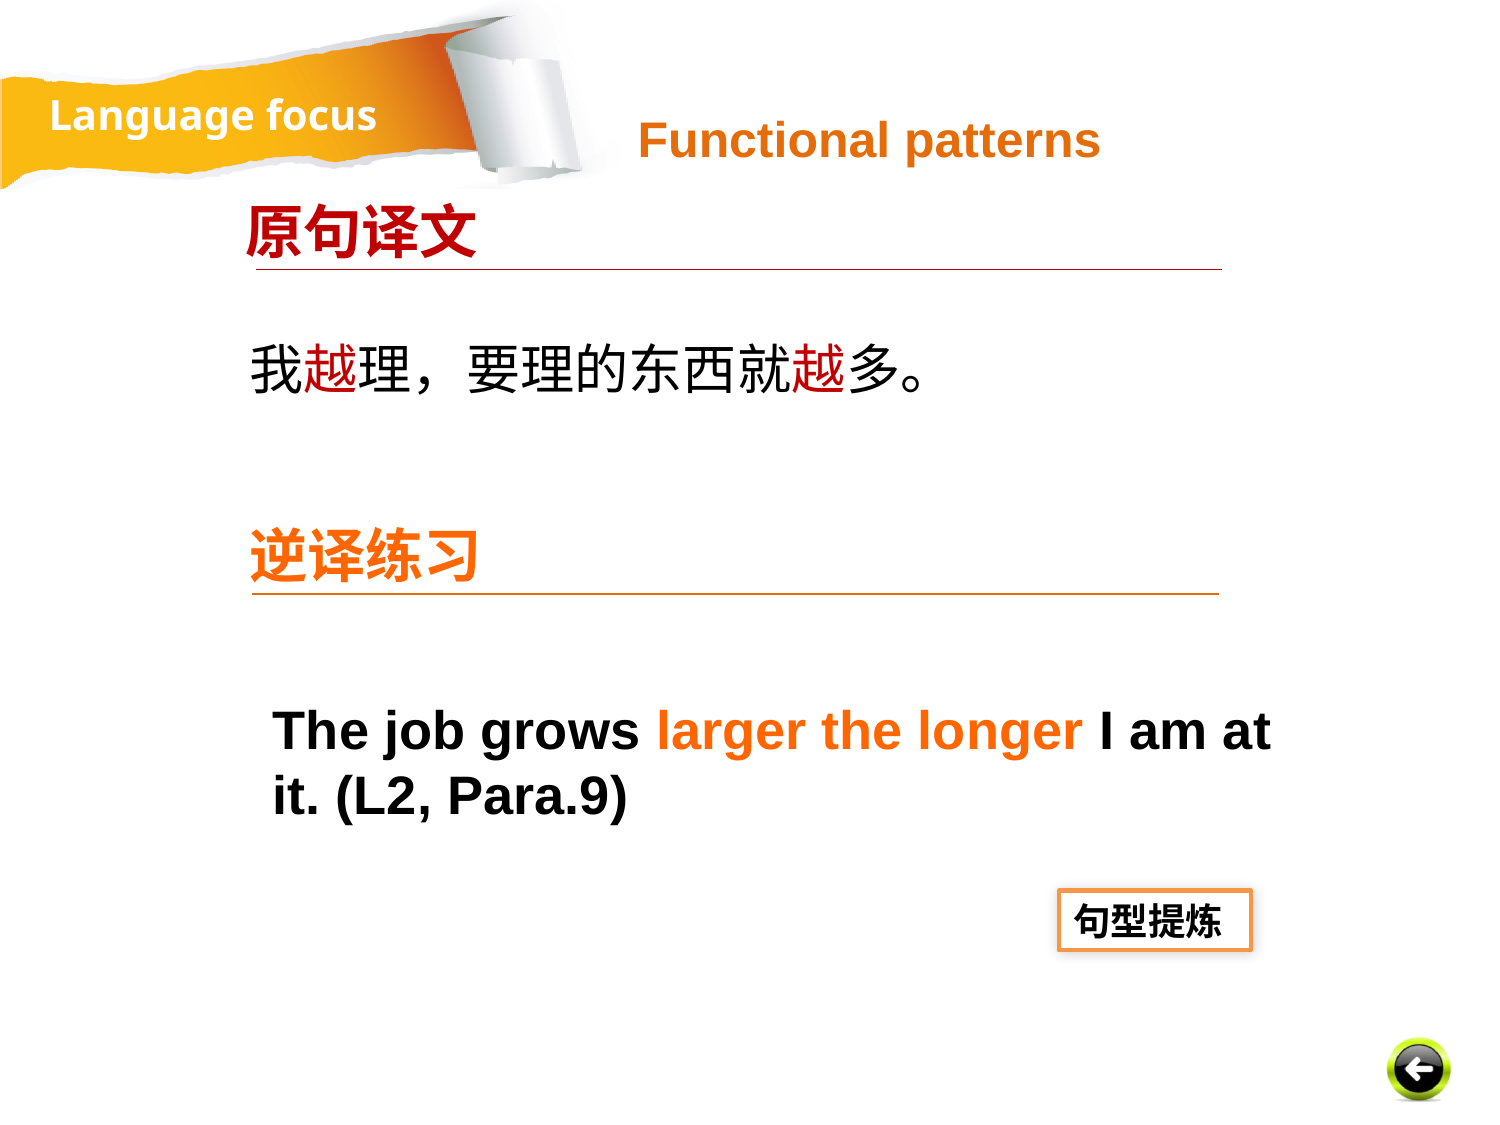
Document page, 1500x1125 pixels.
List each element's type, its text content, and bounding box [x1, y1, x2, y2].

text_box 逆译练习 [234, 512, 542, 597]
text_box 原句译文 [230, 198, 551, 273]
picture [1381, 1031, 1454, 1107]
picture [0, 0, 621, 190]
text_box Functional patterns [625, 99, 1184, 175]
text_box 我越理，要理的东西就越多。 [234, 328, 1215, 473]
text_box The job grows larger the longer I am at it. (L2, Para.9) [258, 687, 1306, 903]
text_box 句型提炼 [1057, 888, 1253, 952]
